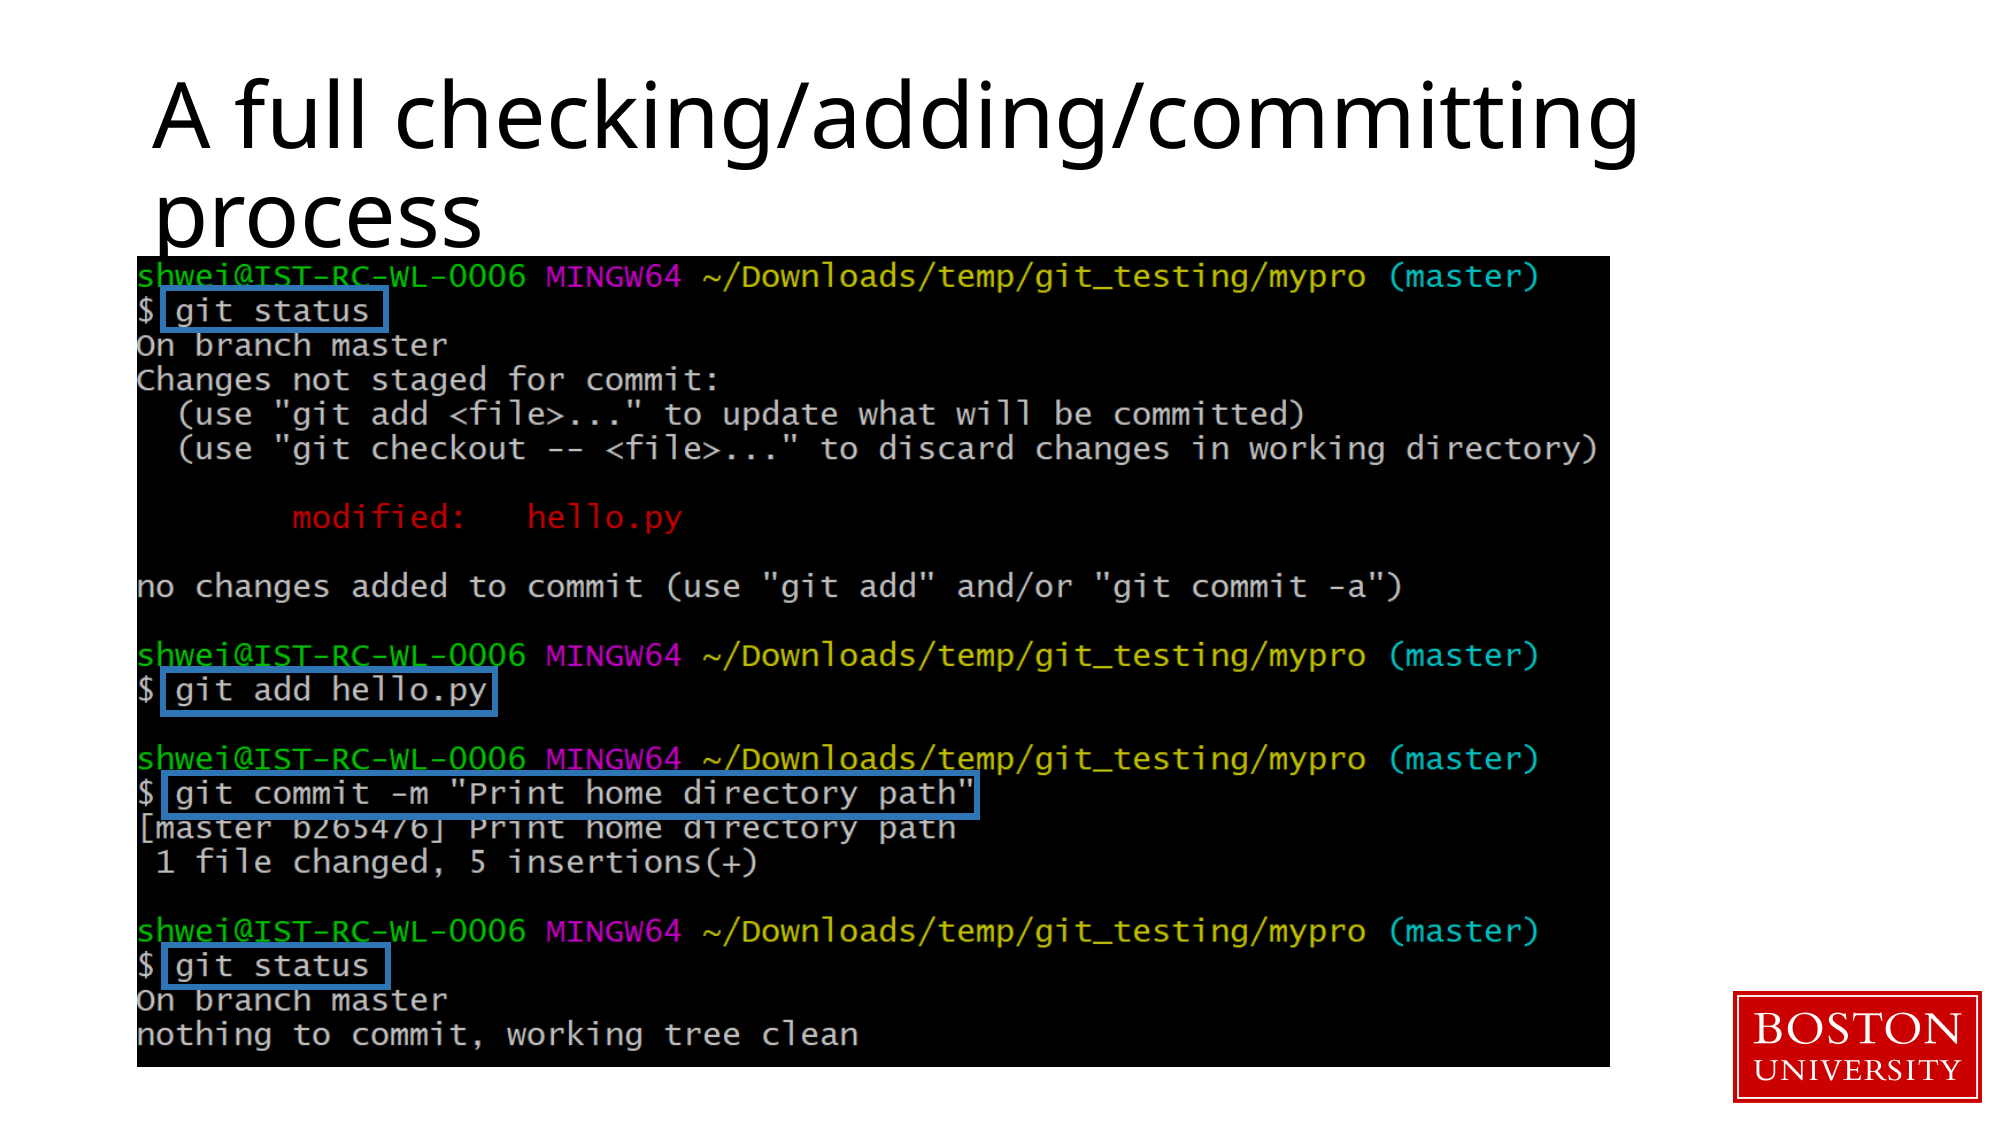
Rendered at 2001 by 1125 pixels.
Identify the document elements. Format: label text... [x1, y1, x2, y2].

picture [1733, 991, 1982, 1103]
picture [137, 255, 1610, 1067]
title A full checking/adding/committing process [137, 59, 1863, 278]
